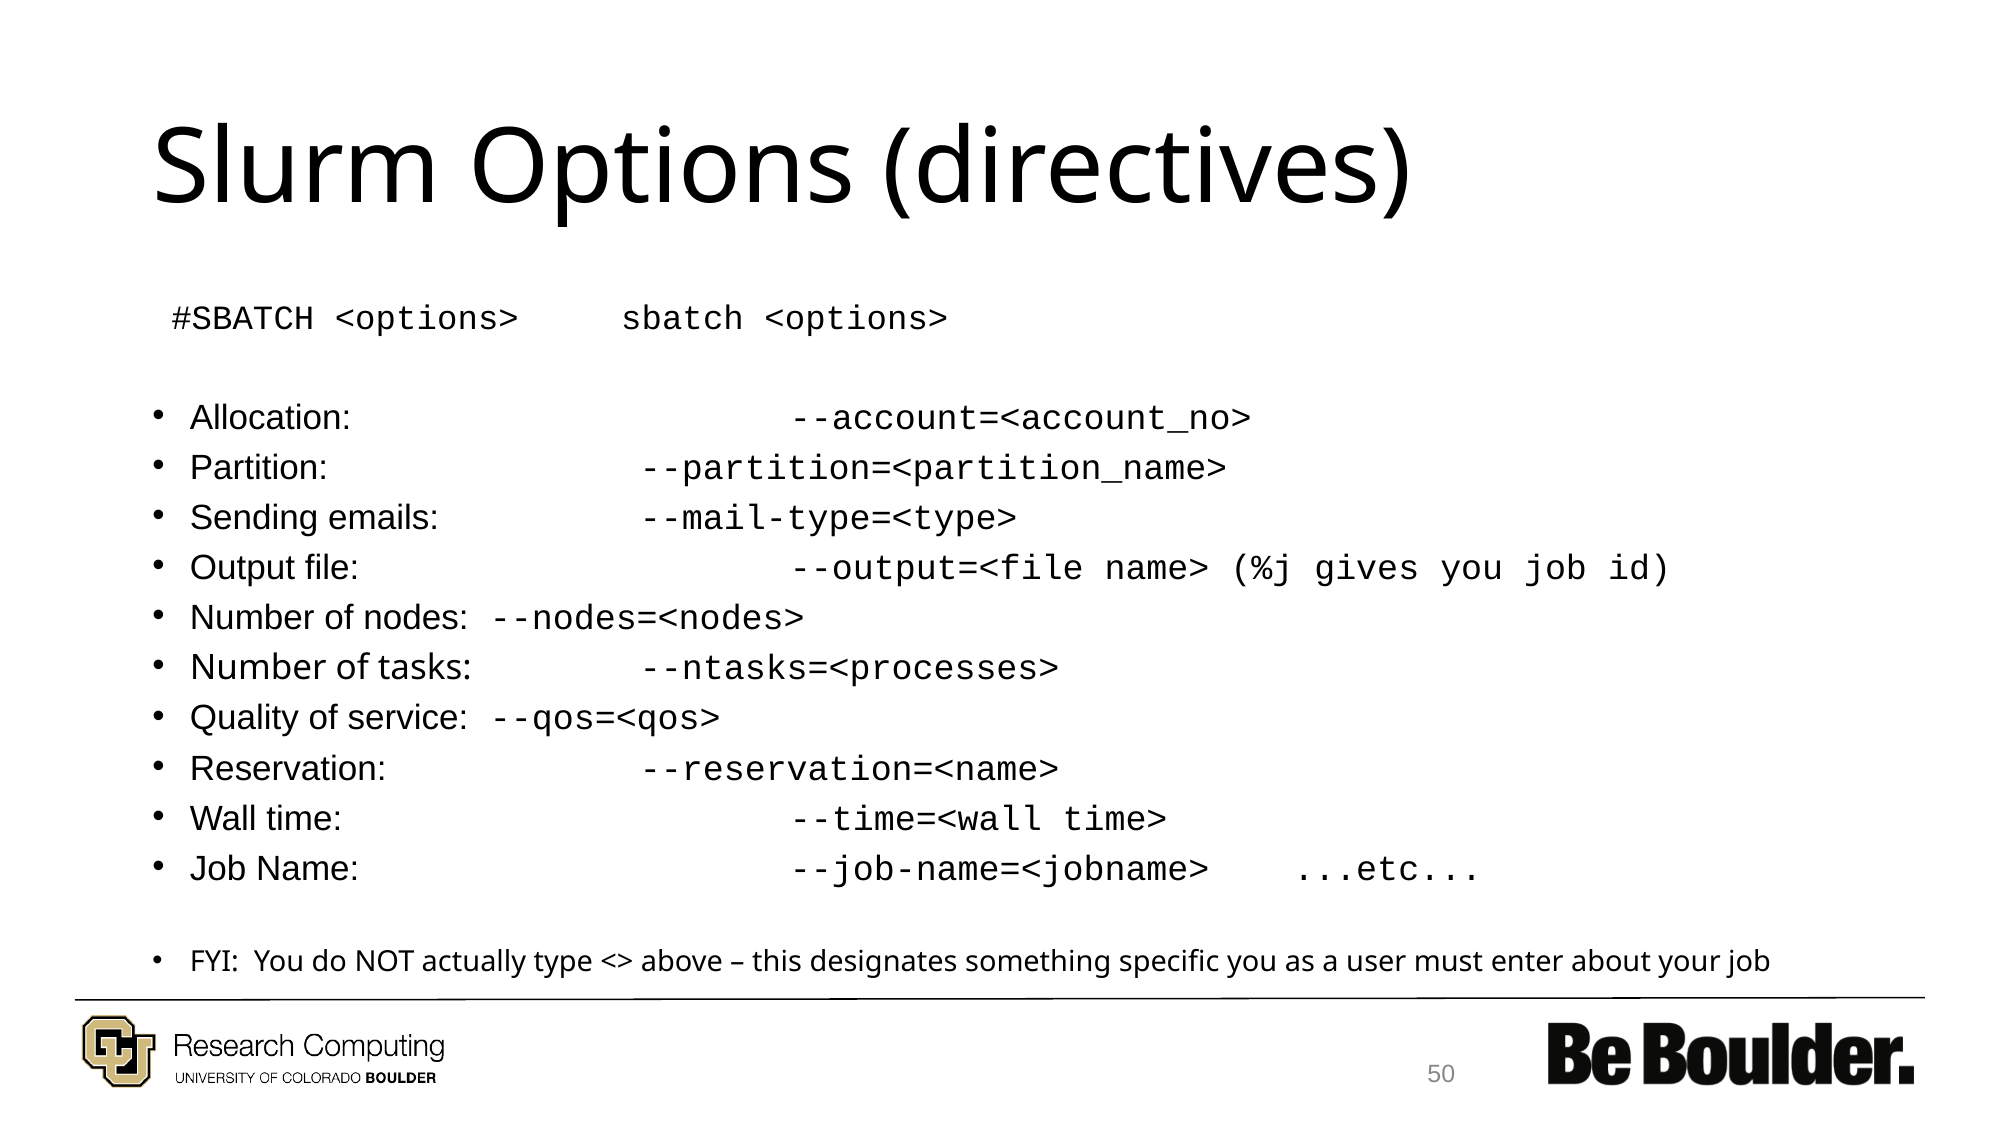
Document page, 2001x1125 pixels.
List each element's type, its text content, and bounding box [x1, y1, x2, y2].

list #SBATCH <options> sbatch <options> Allocation: --account=<account_no> Partition: --partition=<partition_name> Sending emails: --mail-type=<type> Output file: --output=<file name> (%j gives you job id) Number of nodes: --nodes=<nodes> Number of tasks: --ntasks=<processes> Quality of service: --qos=<qos> Reservation: --reservation=<name> Wall time: --time=<wall time> Job Name: --job-name=<jobname> ...etc... FYI: You do NOT actually type <> above – this designates something specific you as a user must enter about your job [137, 299, 1863, 983]
picture [81, 1015, 444, 1088]
slide_number ‹#› [1412, 1042, 1525, 1103]
title Slurm Options (directives) [137, 59, 1863, 278]
picture [1524, 1015, 1938, 1088]
